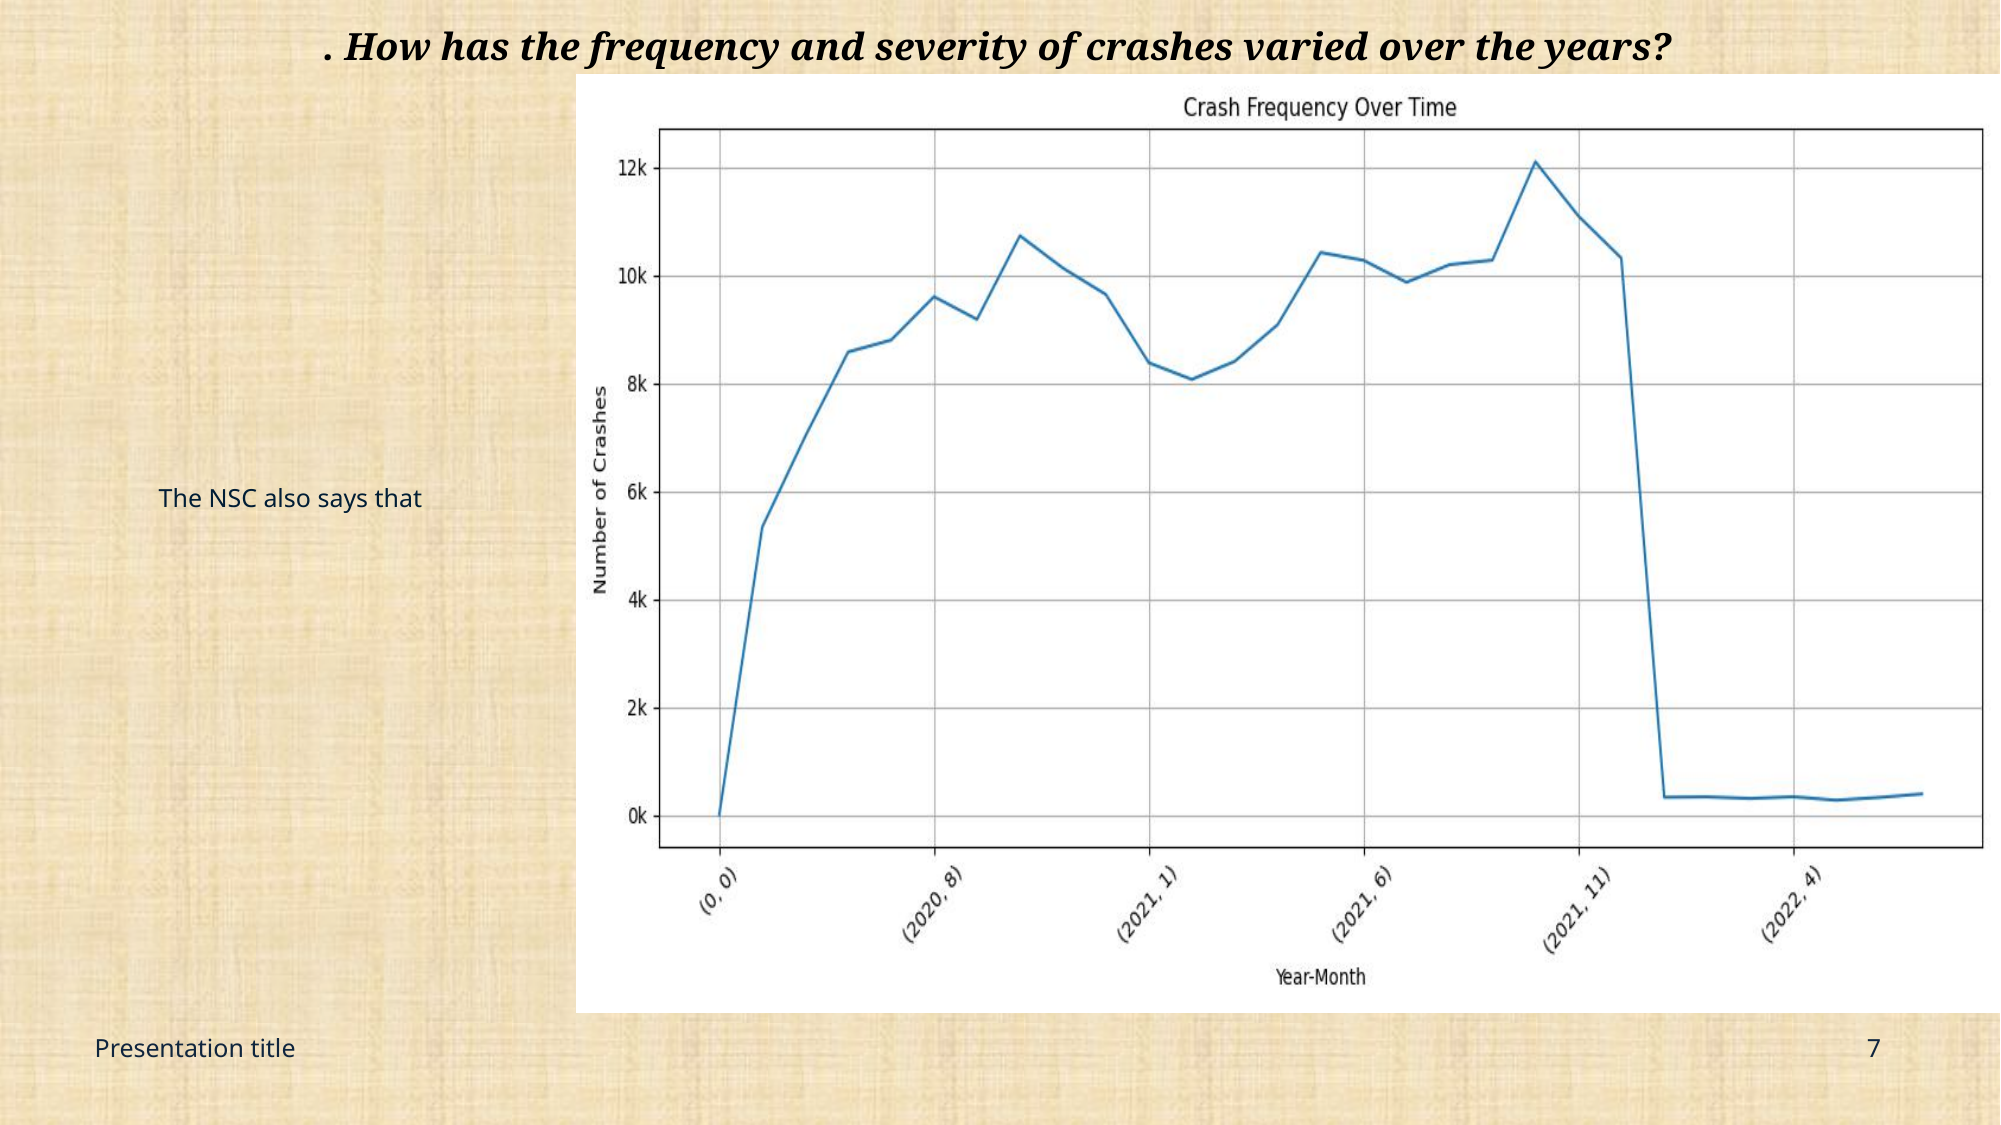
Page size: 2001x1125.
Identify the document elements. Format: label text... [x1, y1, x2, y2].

list The NSC also says that [5, 112, 575, 927]
title . How has the frequency and severity of crashes varied over the years? [159, 0, 1837, 141]
footer Presentation title [79, 1020, 755, 1080]
picture [575, 74, 2000, 1013]
text_box [697, 1013, 1196, 1066]
slide_number 7 [1836, 1020, 1912, 1080]
